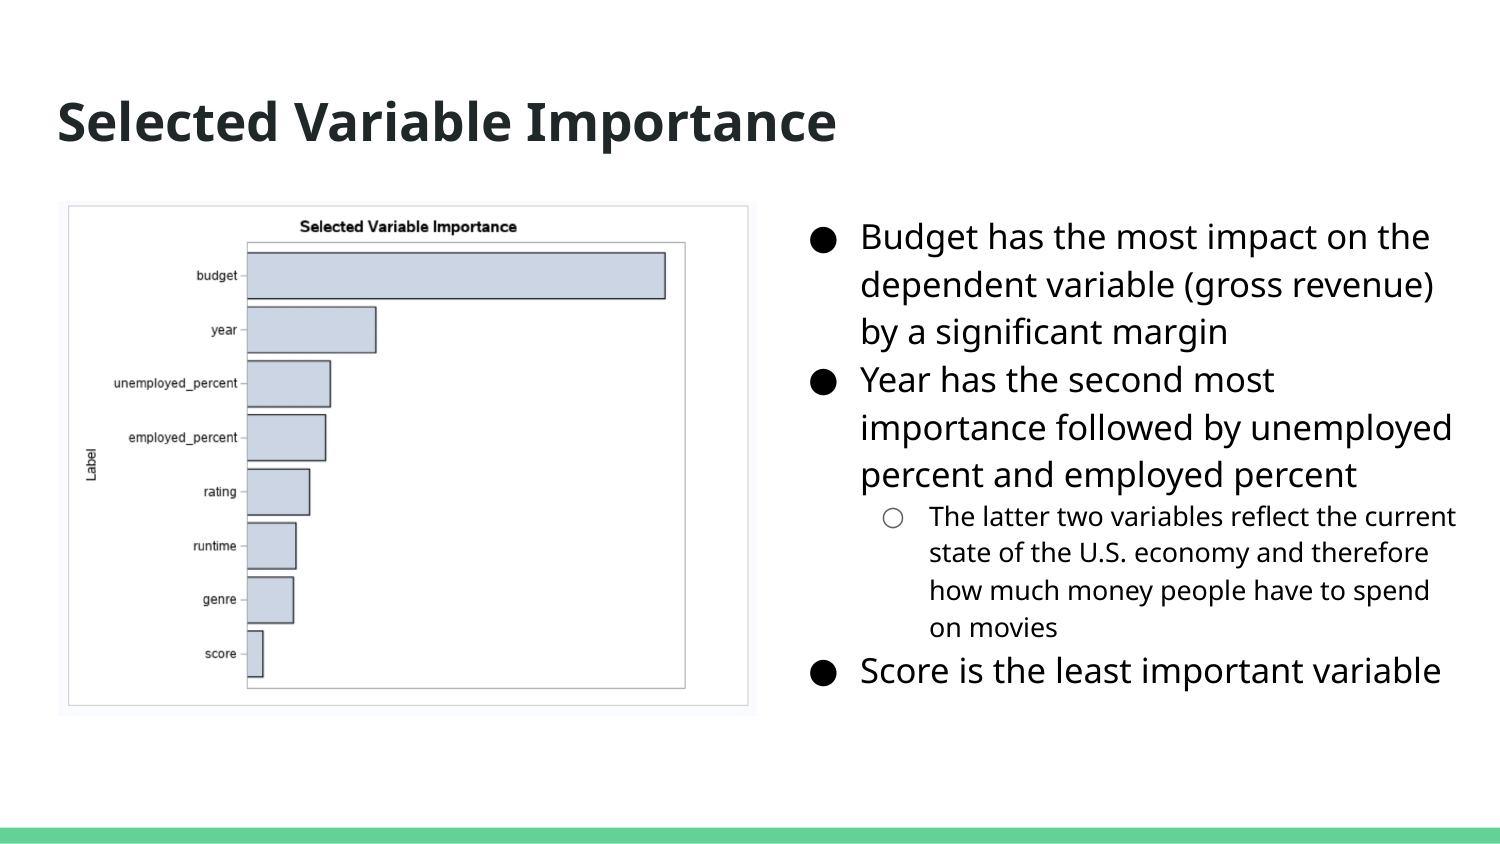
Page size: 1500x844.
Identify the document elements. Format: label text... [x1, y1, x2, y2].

list Budget has the most impact on the dependent variable (gross revenue) by a significant margin Year has the second most importance followed by unemployed percent and employed percent The latter two variables reflect the current state of the U.S. economy and therefore how much money people have to spend on movies Score is the least important variable [776, 194, 1475, 757]
title Selected Variable Importance [42, 72, 1441, 167]
picture [57, 200, 758, 716]
